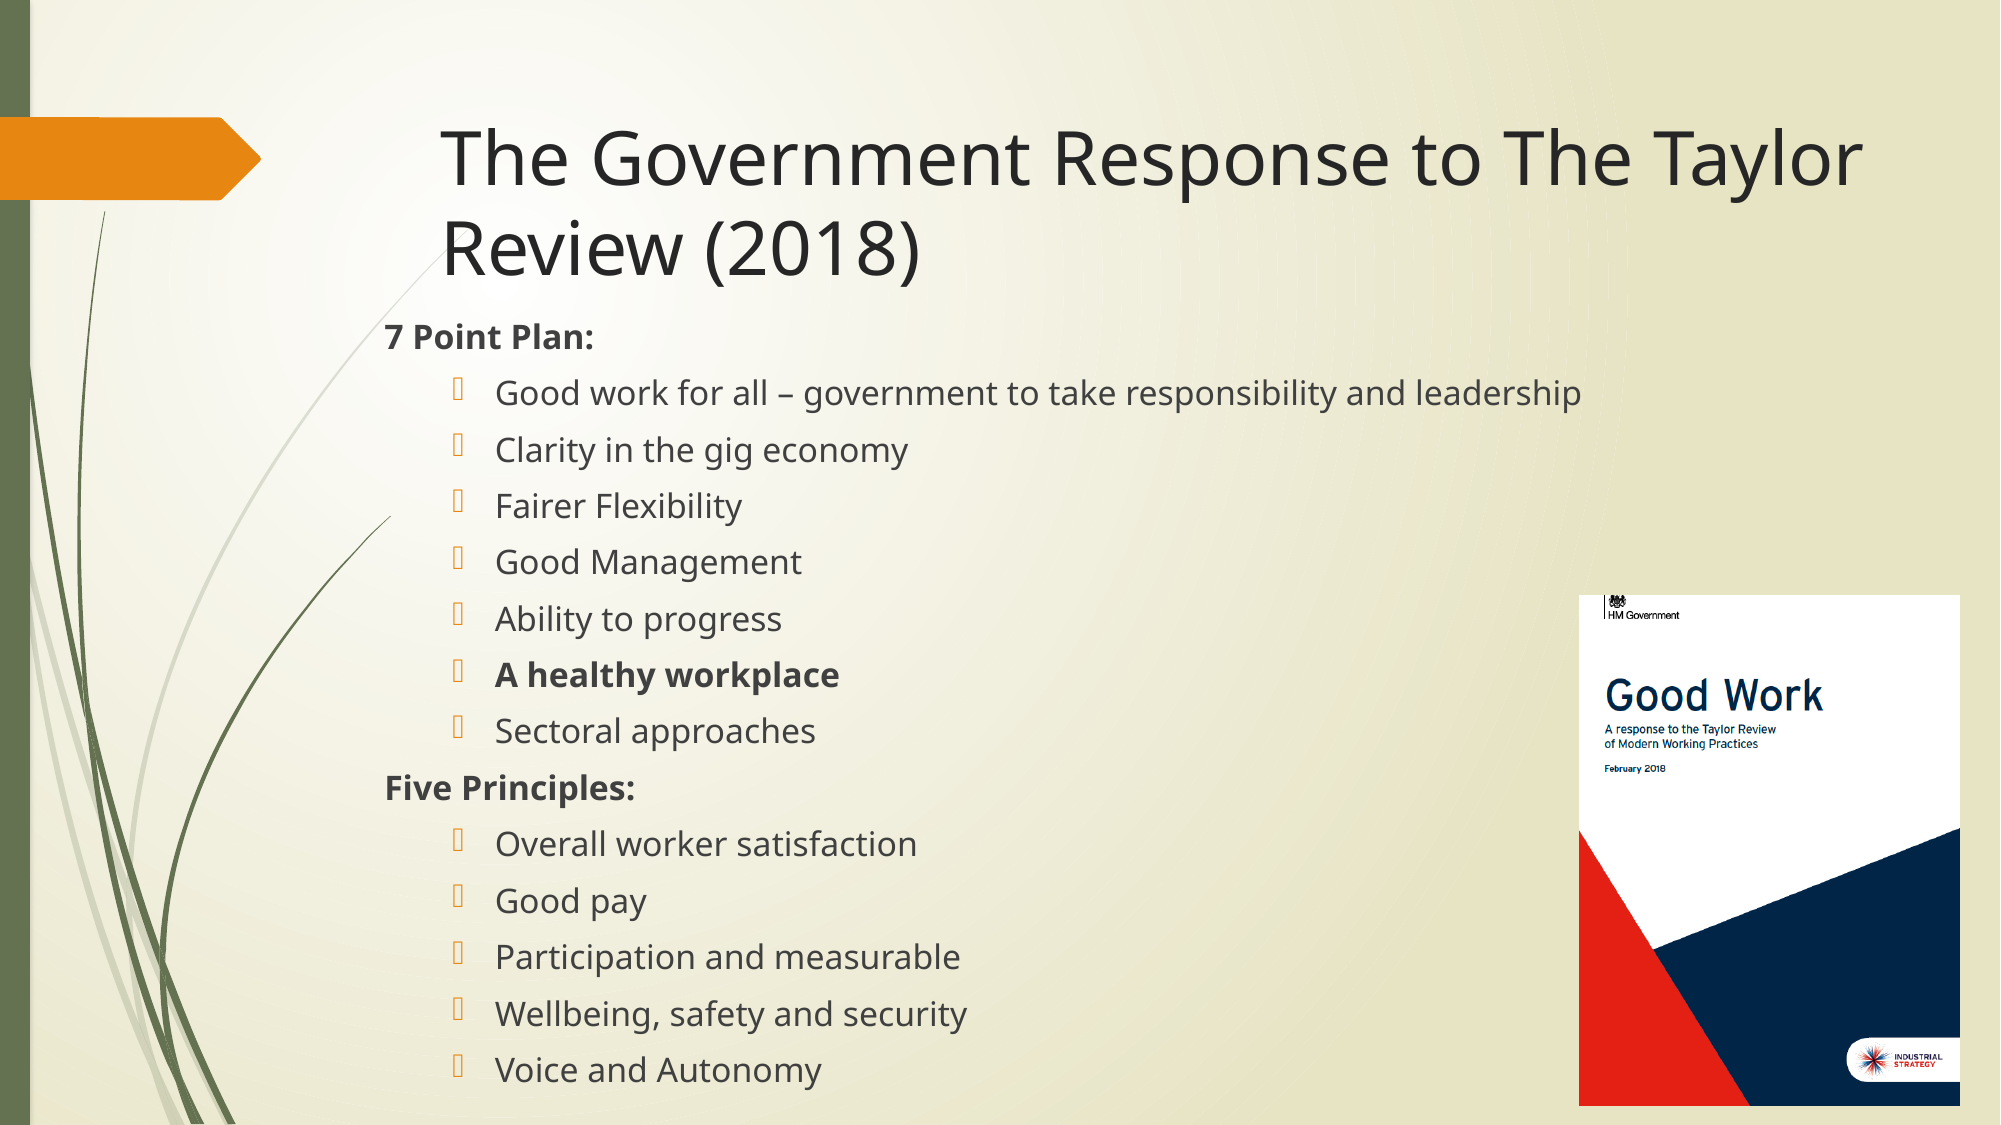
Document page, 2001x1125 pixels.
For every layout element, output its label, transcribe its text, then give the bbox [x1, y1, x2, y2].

title The Government Response to The Taylor Review (2018) [425, 102, 1888, 308]
picture [1578, 595, 1960, 1106]
list 7 Point Plan: Good work for all – government to take responsibility and leadership Clarity in the gig economy Fairer Flexibility Good Management Ability to progress A healthy workplace Sectoral approaches Five Principles: Overall worker satisfaction Good pay Participation and measurable Wellbeing, safety and security Voice and Autonomy [369, 308, 1900, 1102]
